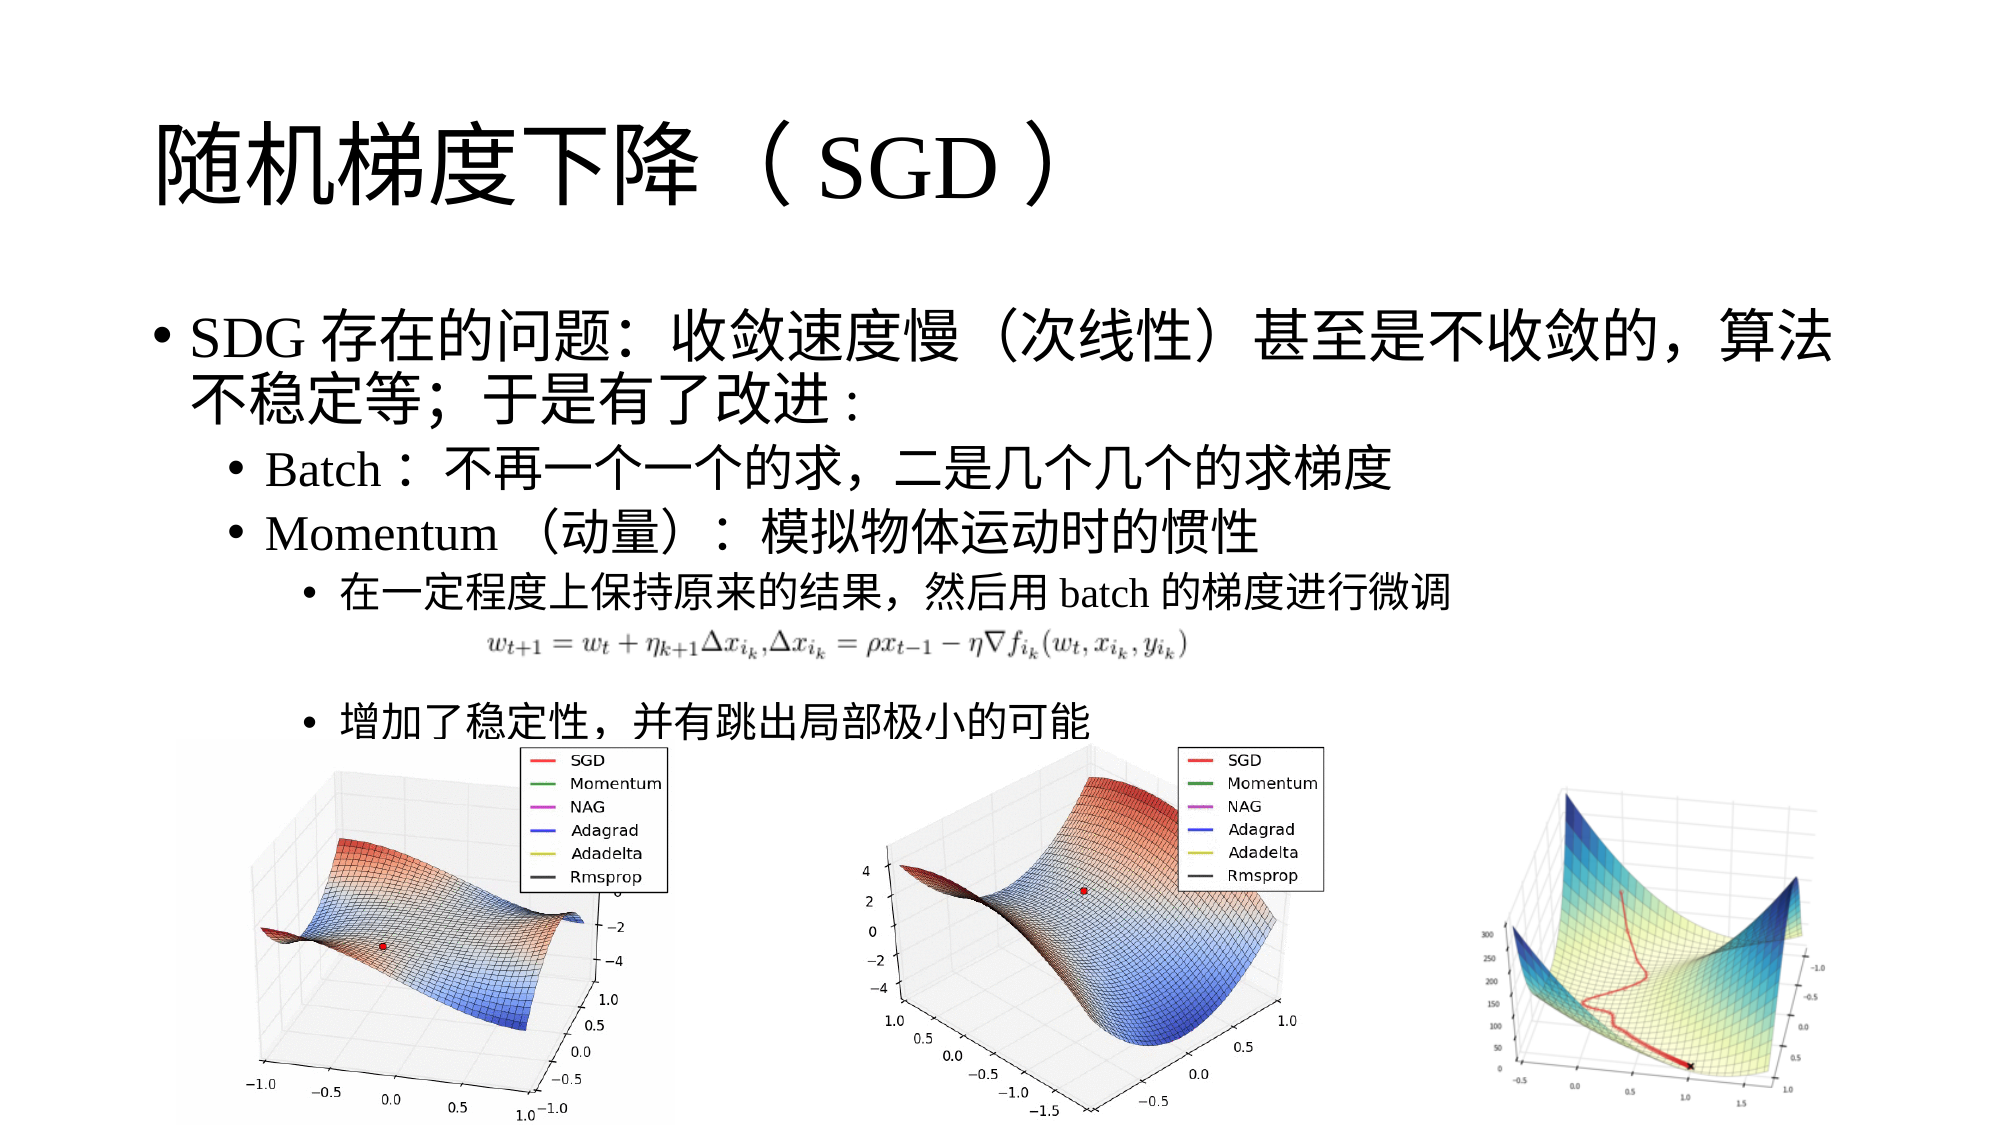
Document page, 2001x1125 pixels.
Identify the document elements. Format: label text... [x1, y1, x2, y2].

title 随机梯度下降（SGD） [137, 59, 1863, 278]
list SDG存在的问题：收敛速度慢（次线性）甚至是不收敛的，算法不稳定等；于是有了改进: Batch：不再一个一个的求，二是几个几个的求梯度 Momentum（动量）：模拟物体运动时的惯性 在一定程度上保持原来的结果，然后用batch的梯度进行微调 增加了稳定性，并有跳出局部极小的可能 [137, 299, 1863, 1014]
picture [483, 627, 1192, 664]
picture [176, 739, 675, 1125]
picture [1421, 756, 1899, 1125]
picture [837, 739, 1331, 1121]
